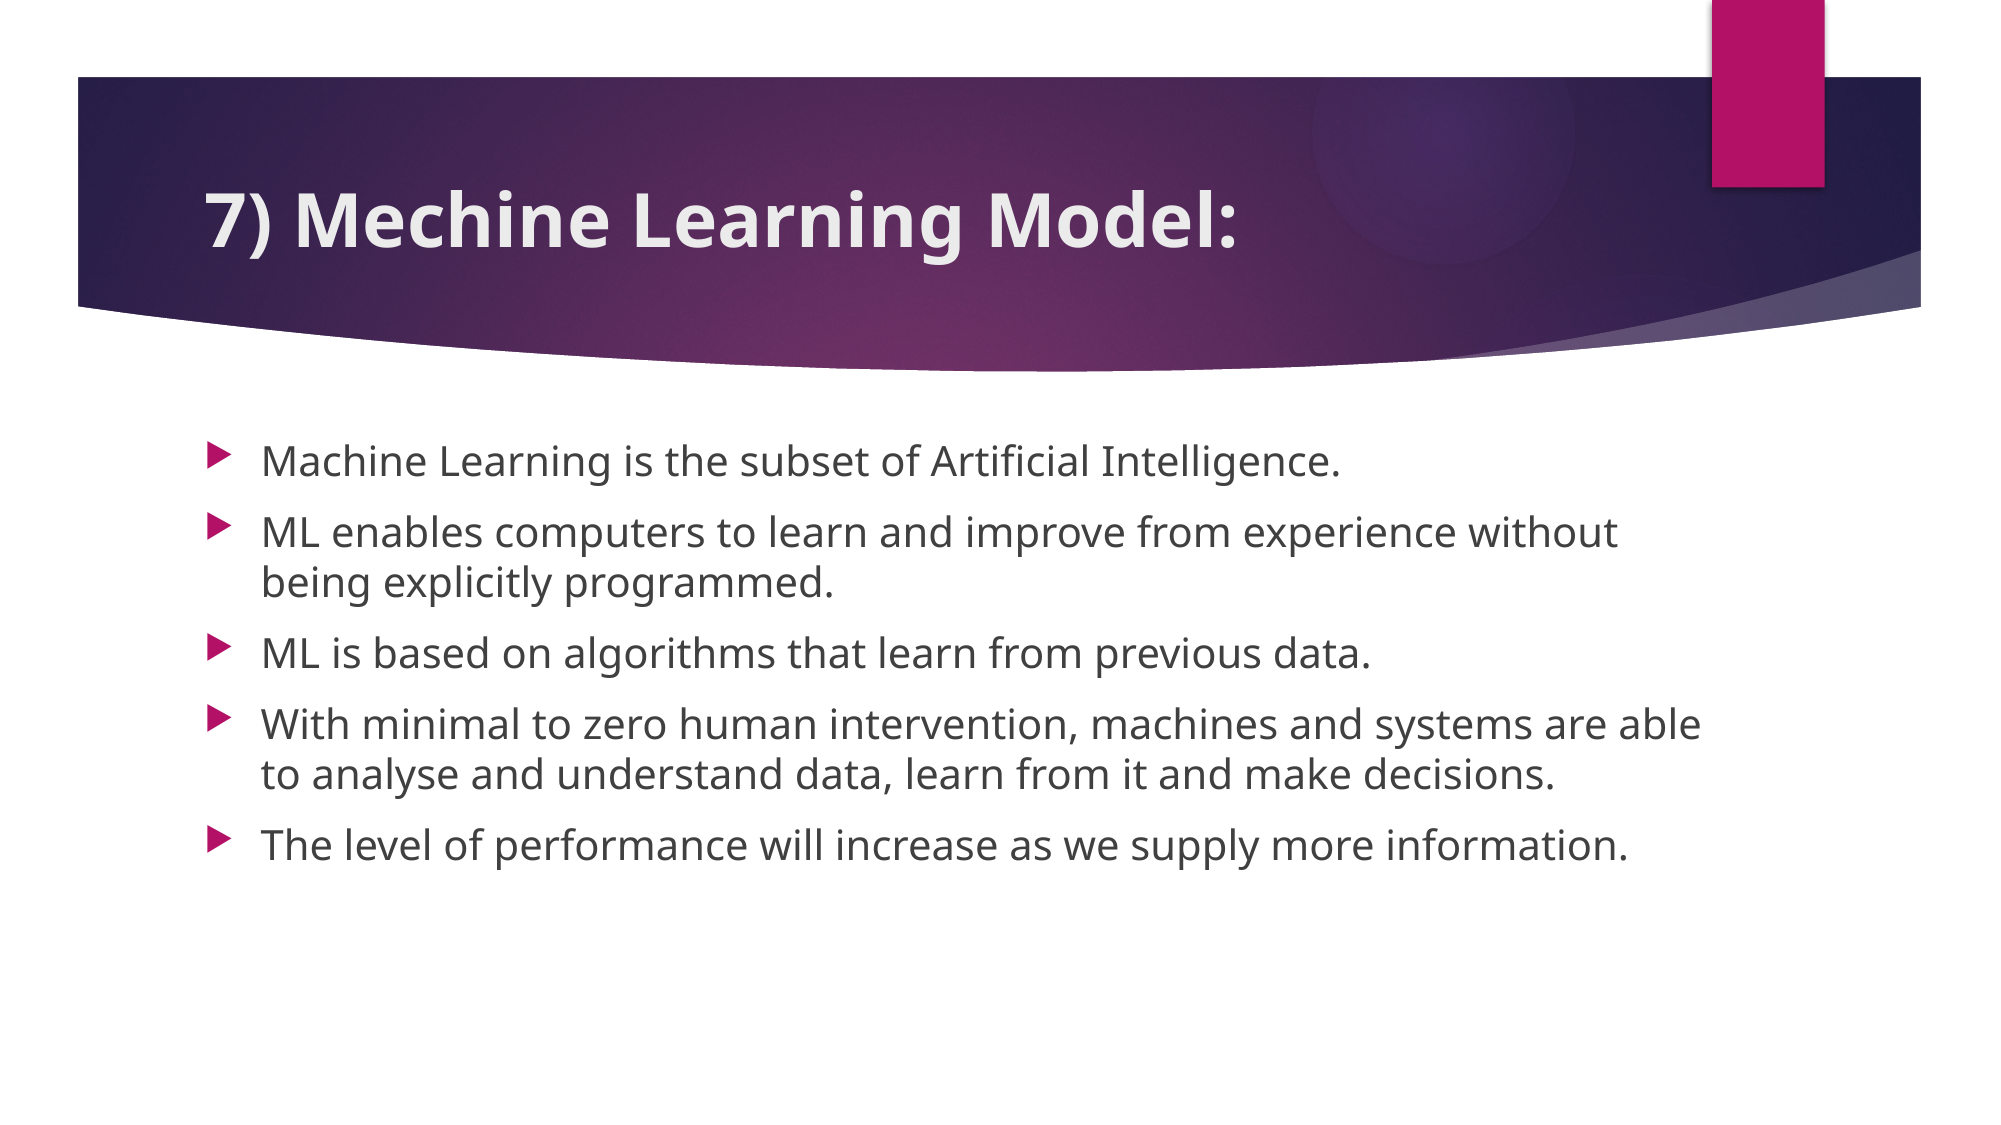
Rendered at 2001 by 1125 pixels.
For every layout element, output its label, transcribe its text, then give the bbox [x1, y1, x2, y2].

title 7) Mechine Learning Model: [189, 159, 1627, 276]
list Machine Learning is the subset of Artificial Intelligence. ML enables computers to learn and improve from experience without being explicitly programmed. ML is based on algorithms that learn from previous data. With minimal to zero human intervention, machines and systems are able to analyse and understand data, learn from it and make decisions. The level of performance will increase as we supply more information. [189, 427, 1741, 988]
